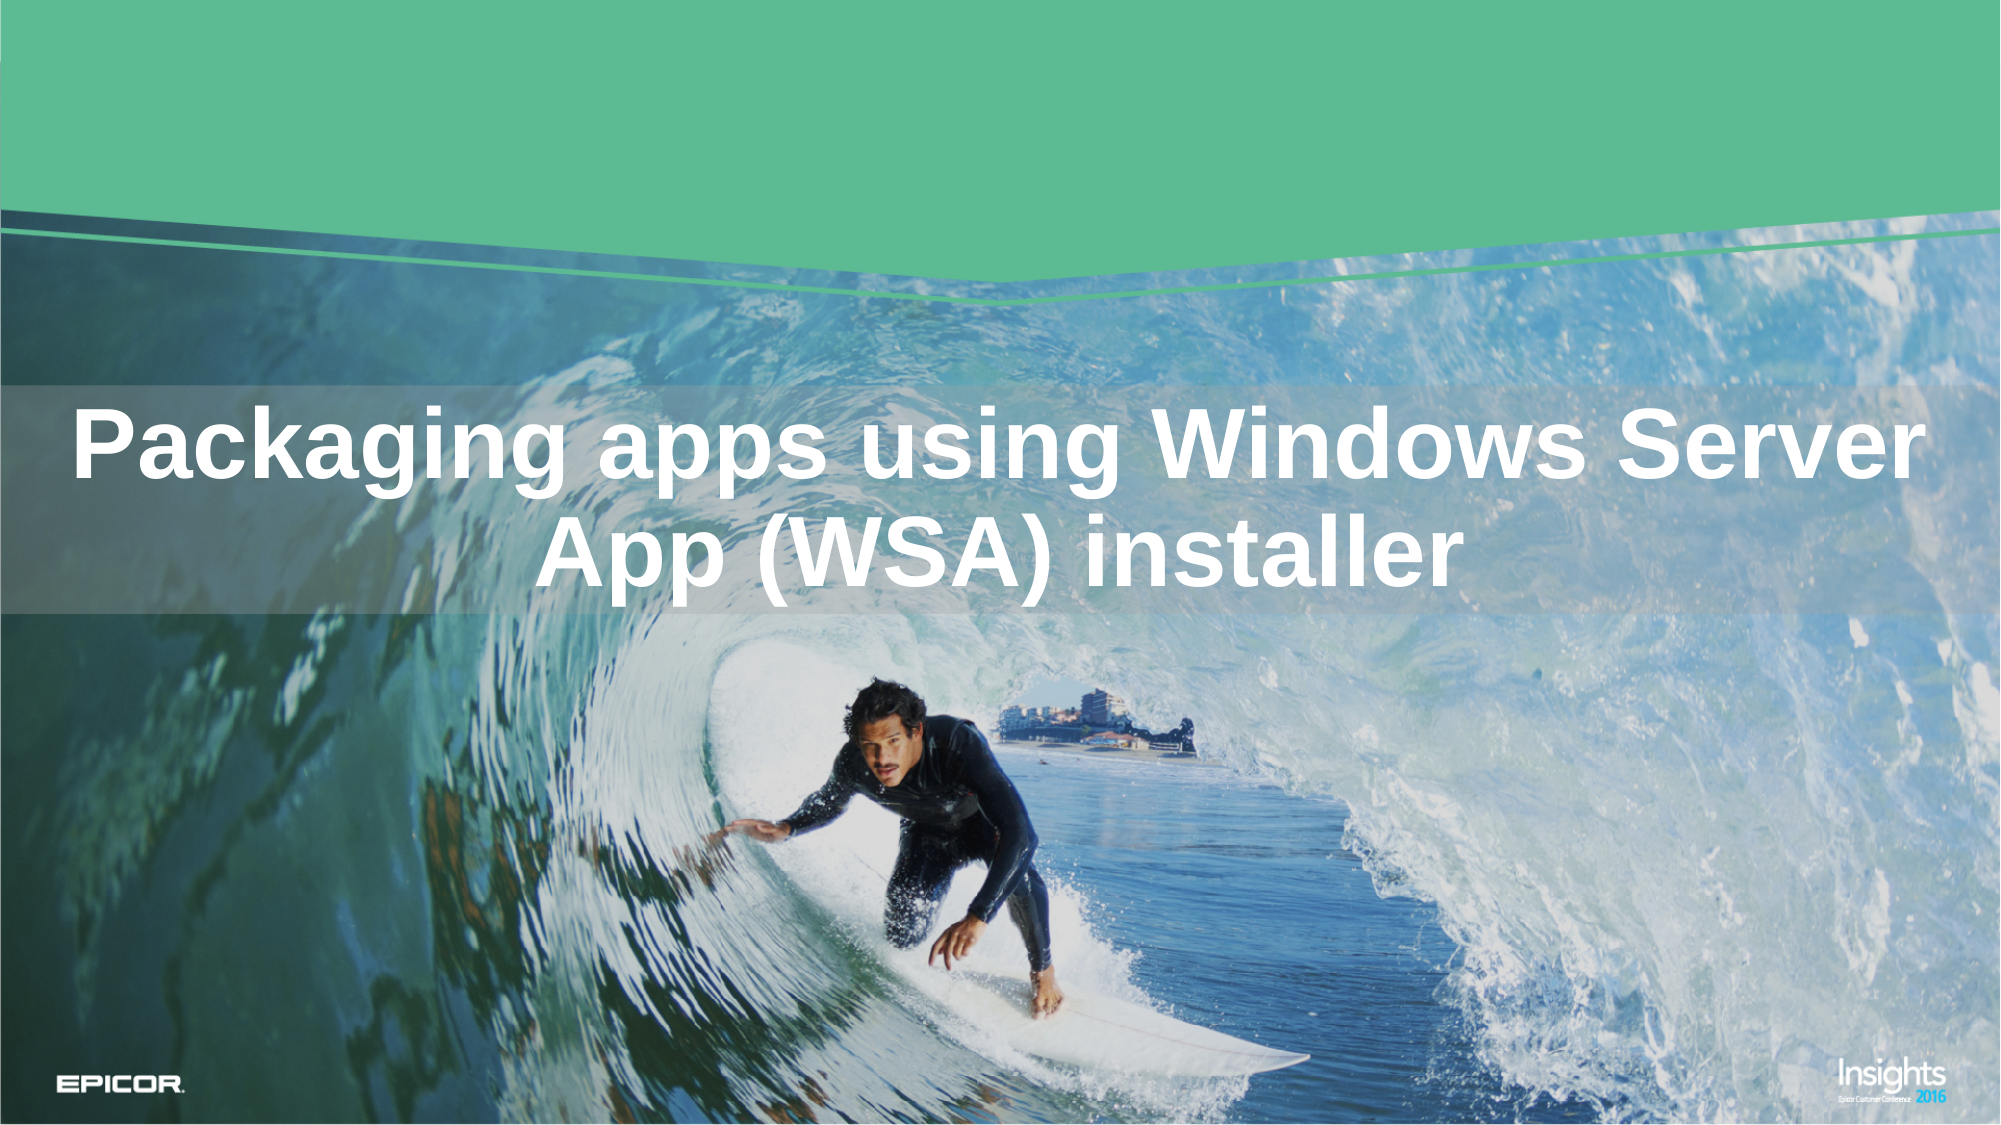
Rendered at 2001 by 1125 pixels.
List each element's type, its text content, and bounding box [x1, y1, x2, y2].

picture [0, 0, 2001, 1125]
title Packaging apps using Windows Server App (WSA) installer [0, 385, 2000, 614]
